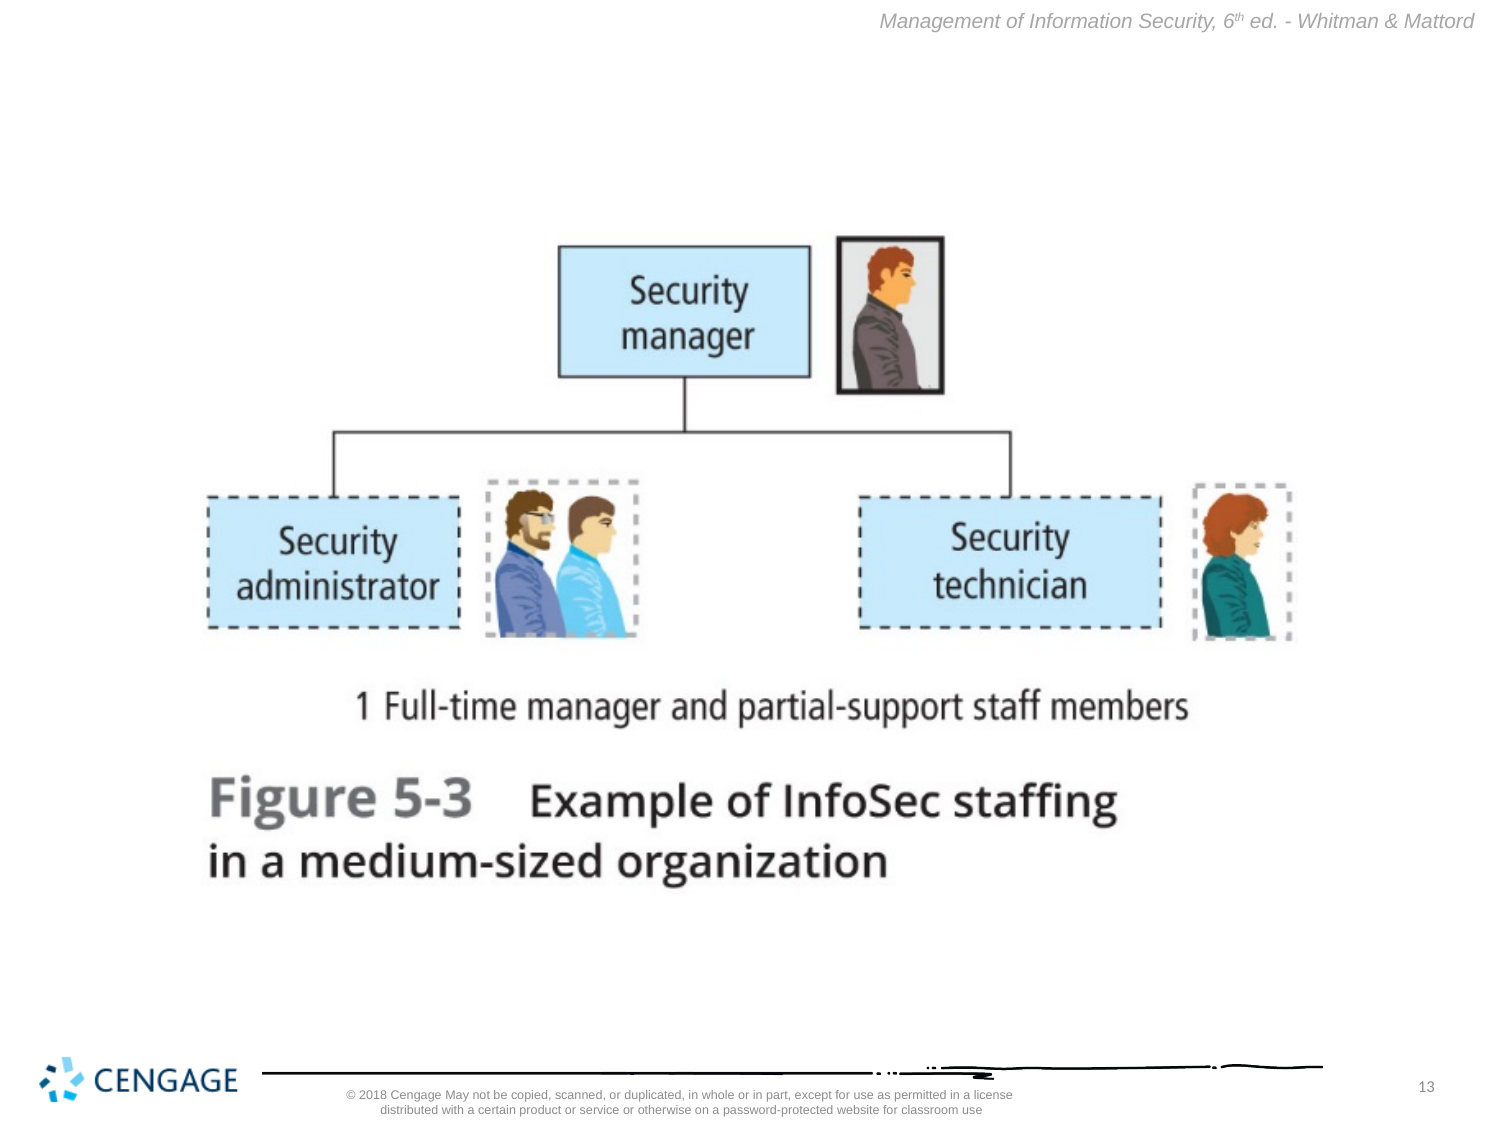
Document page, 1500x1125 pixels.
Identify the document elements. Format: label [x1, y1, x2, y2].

picture [262, 1064, 1323, 1080]
picture [201, 230, 1298, 894]
picture [19, 1043, 250, 1115]
